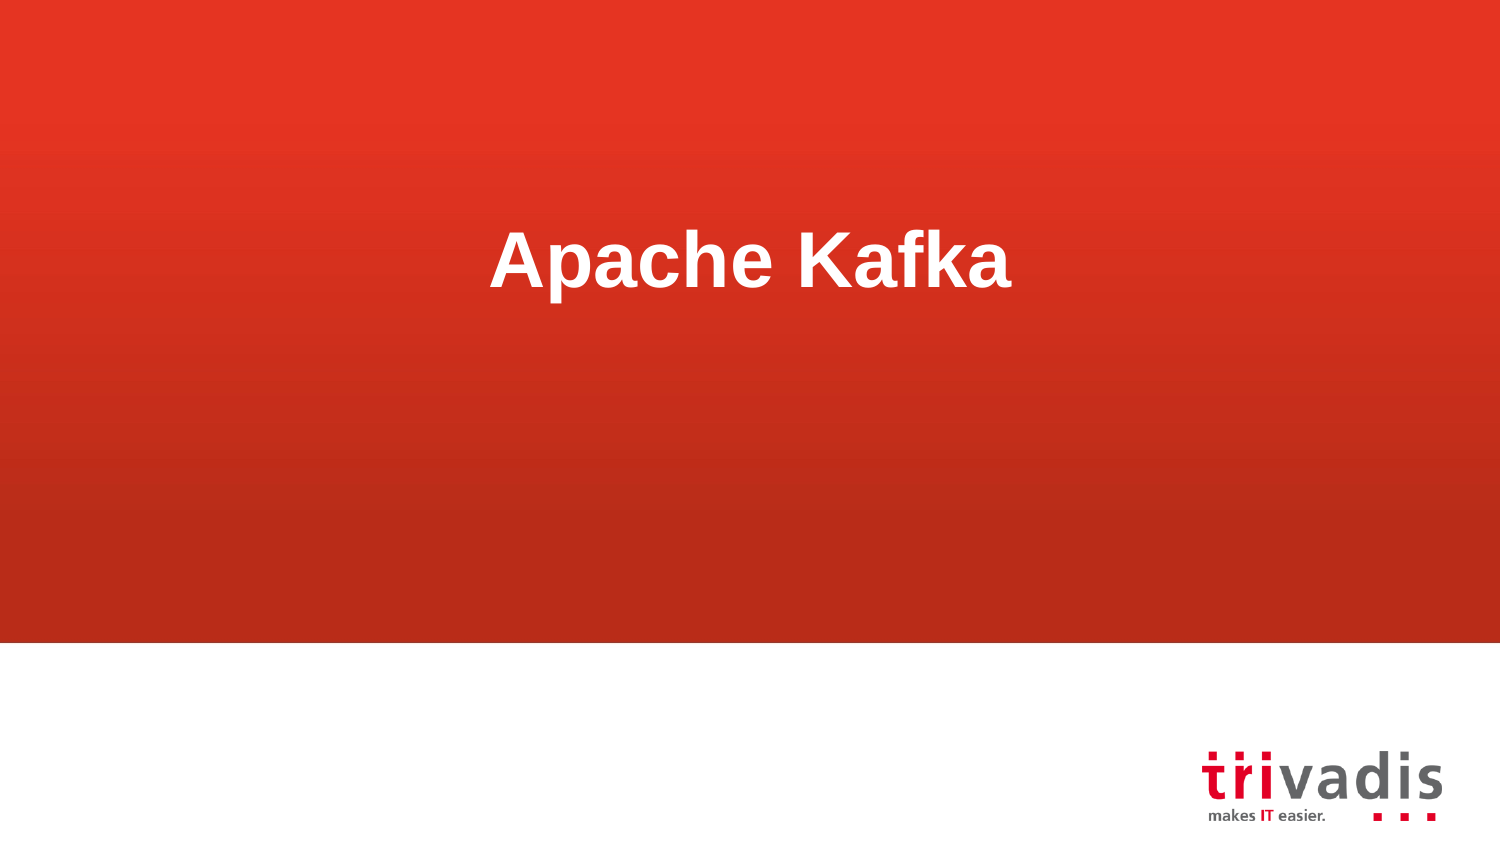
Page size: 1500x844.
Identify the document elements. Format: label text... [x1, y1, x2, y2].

list Apache Kafka [58, 200, 1442, 361]
picture [0, 0, 1500, 660]
picture [1202, 751, 1442, 821]
